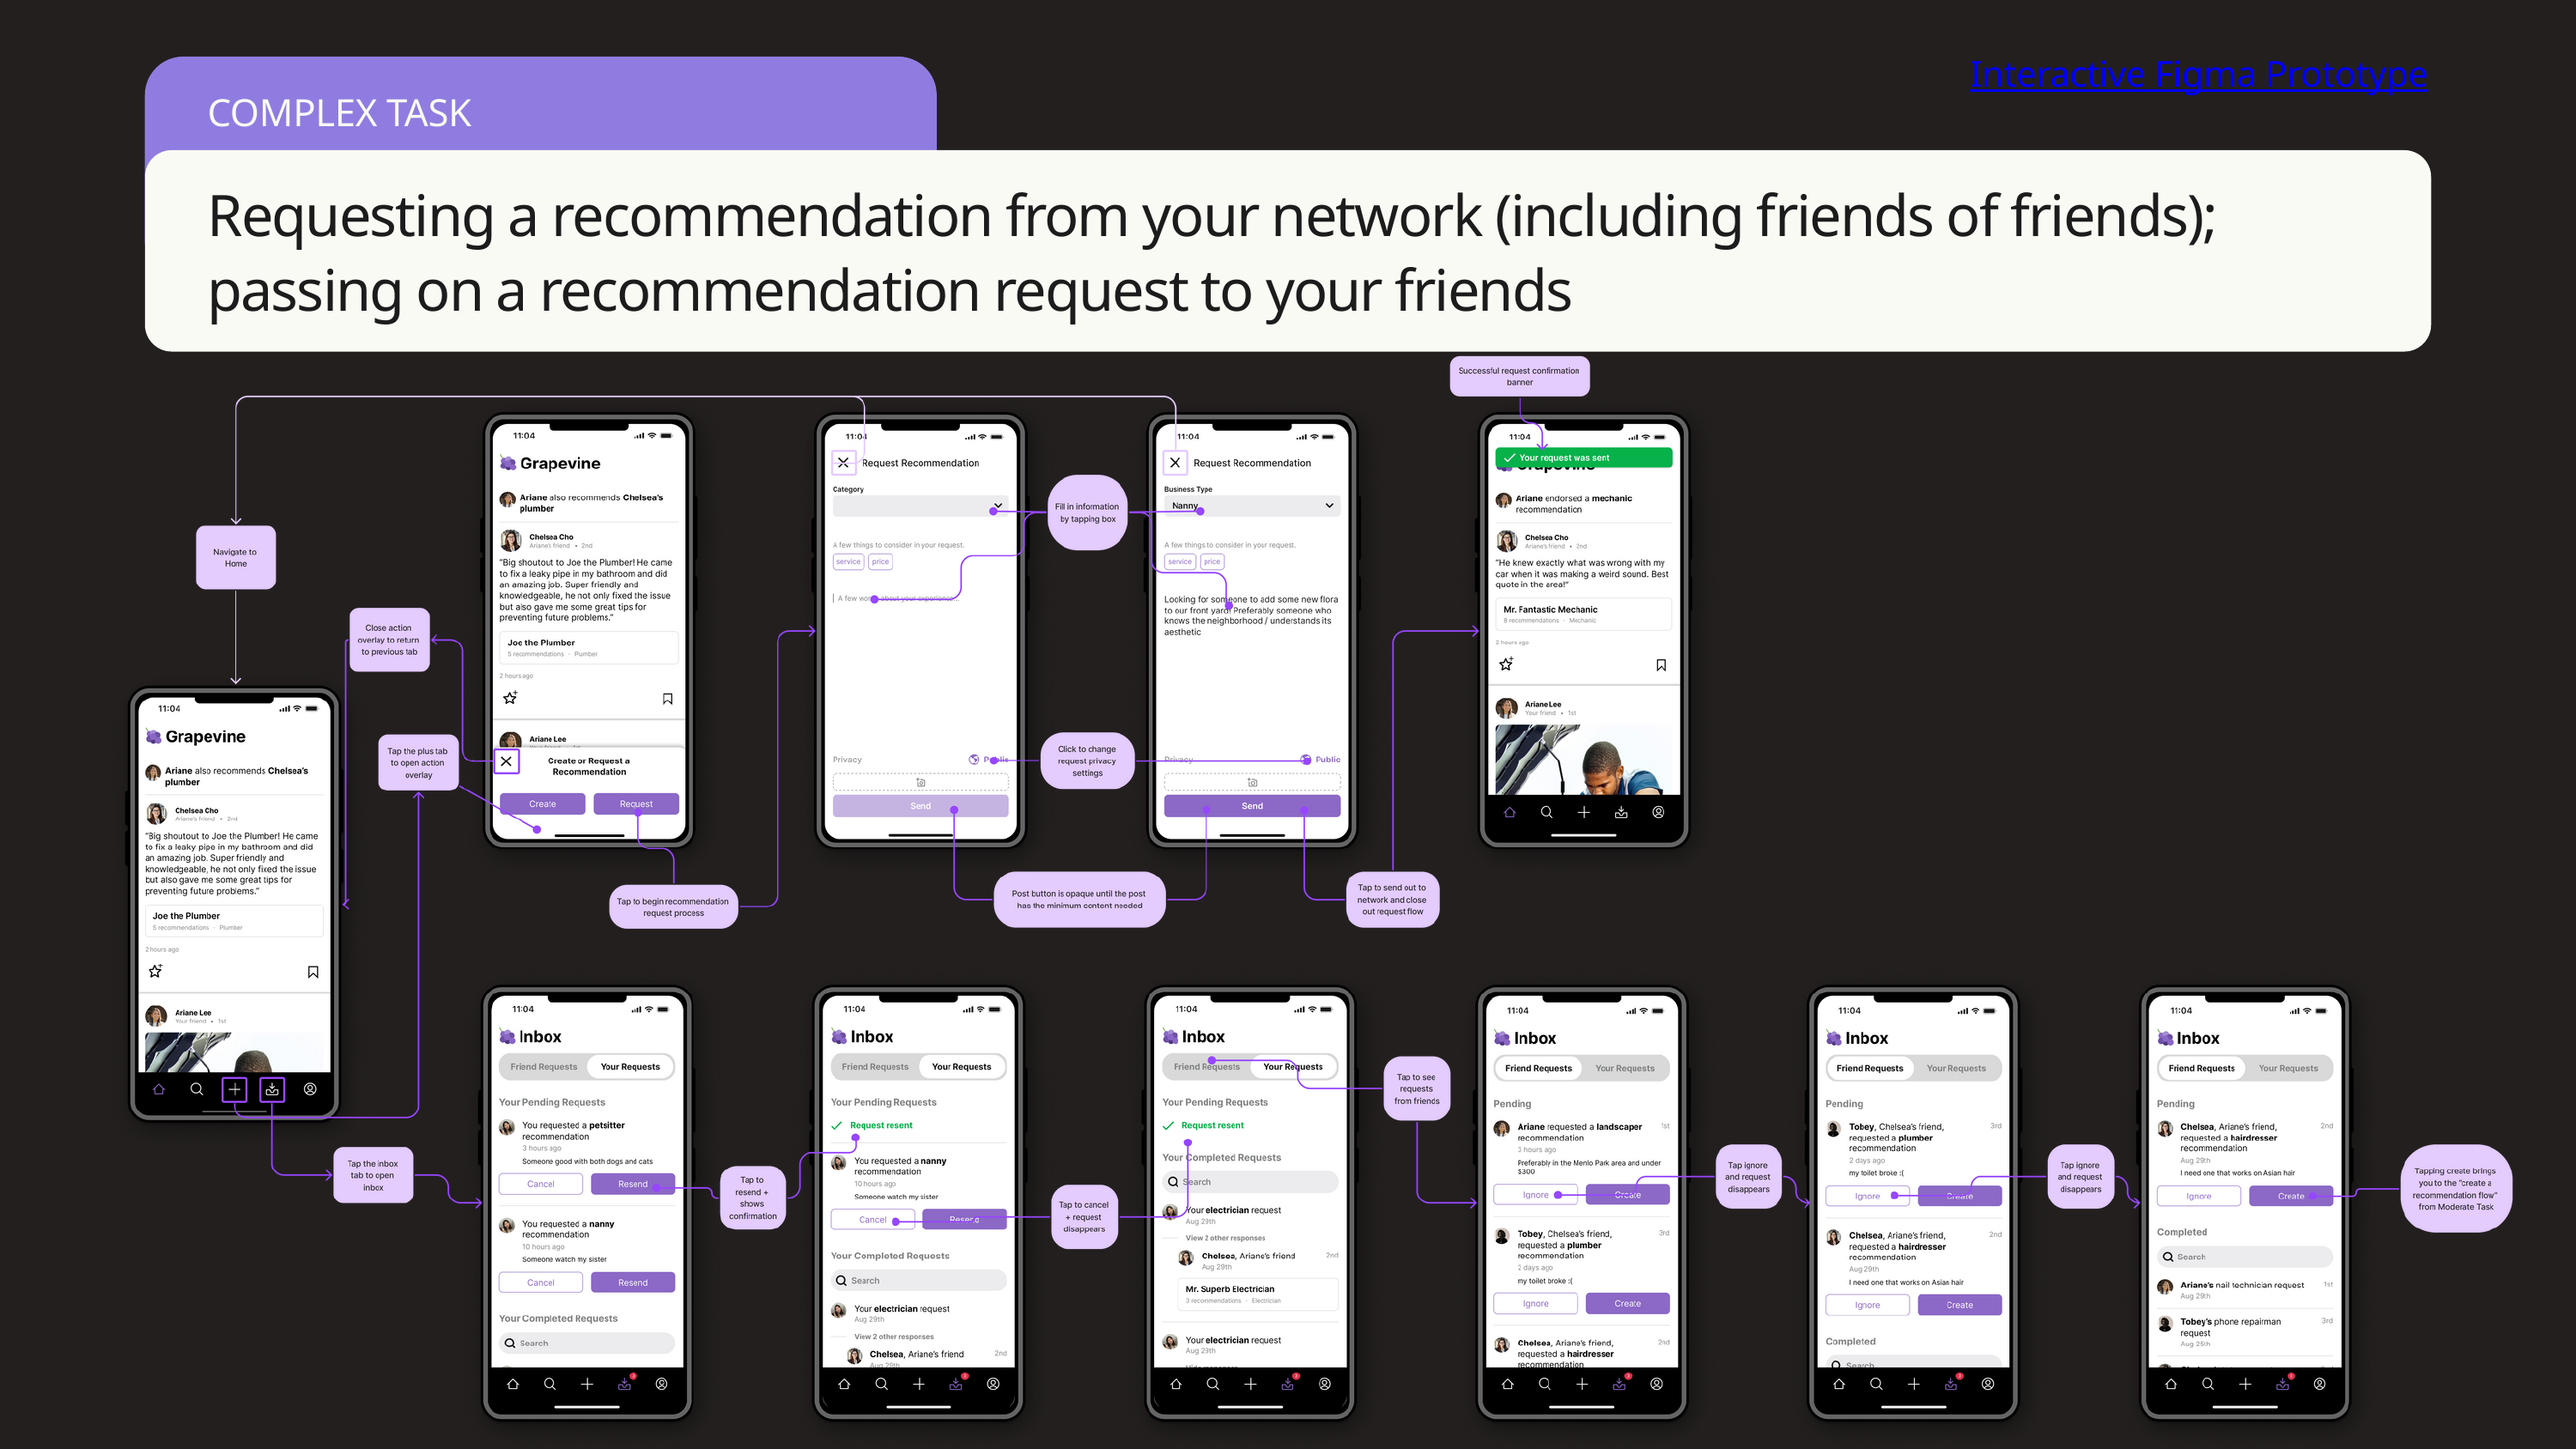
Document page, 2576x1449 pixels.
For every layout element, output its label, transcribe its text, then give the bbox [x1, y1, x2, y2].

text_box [144, 149, 2432, 352]
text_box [144, 56, 938, 149]
text_box [35, 292, 2576, 1449]
text_box Interactive Figma Prototype [1966, 49, 2432, 100]
text_box COMPLEX TASK [941, 81, 950, 134]
